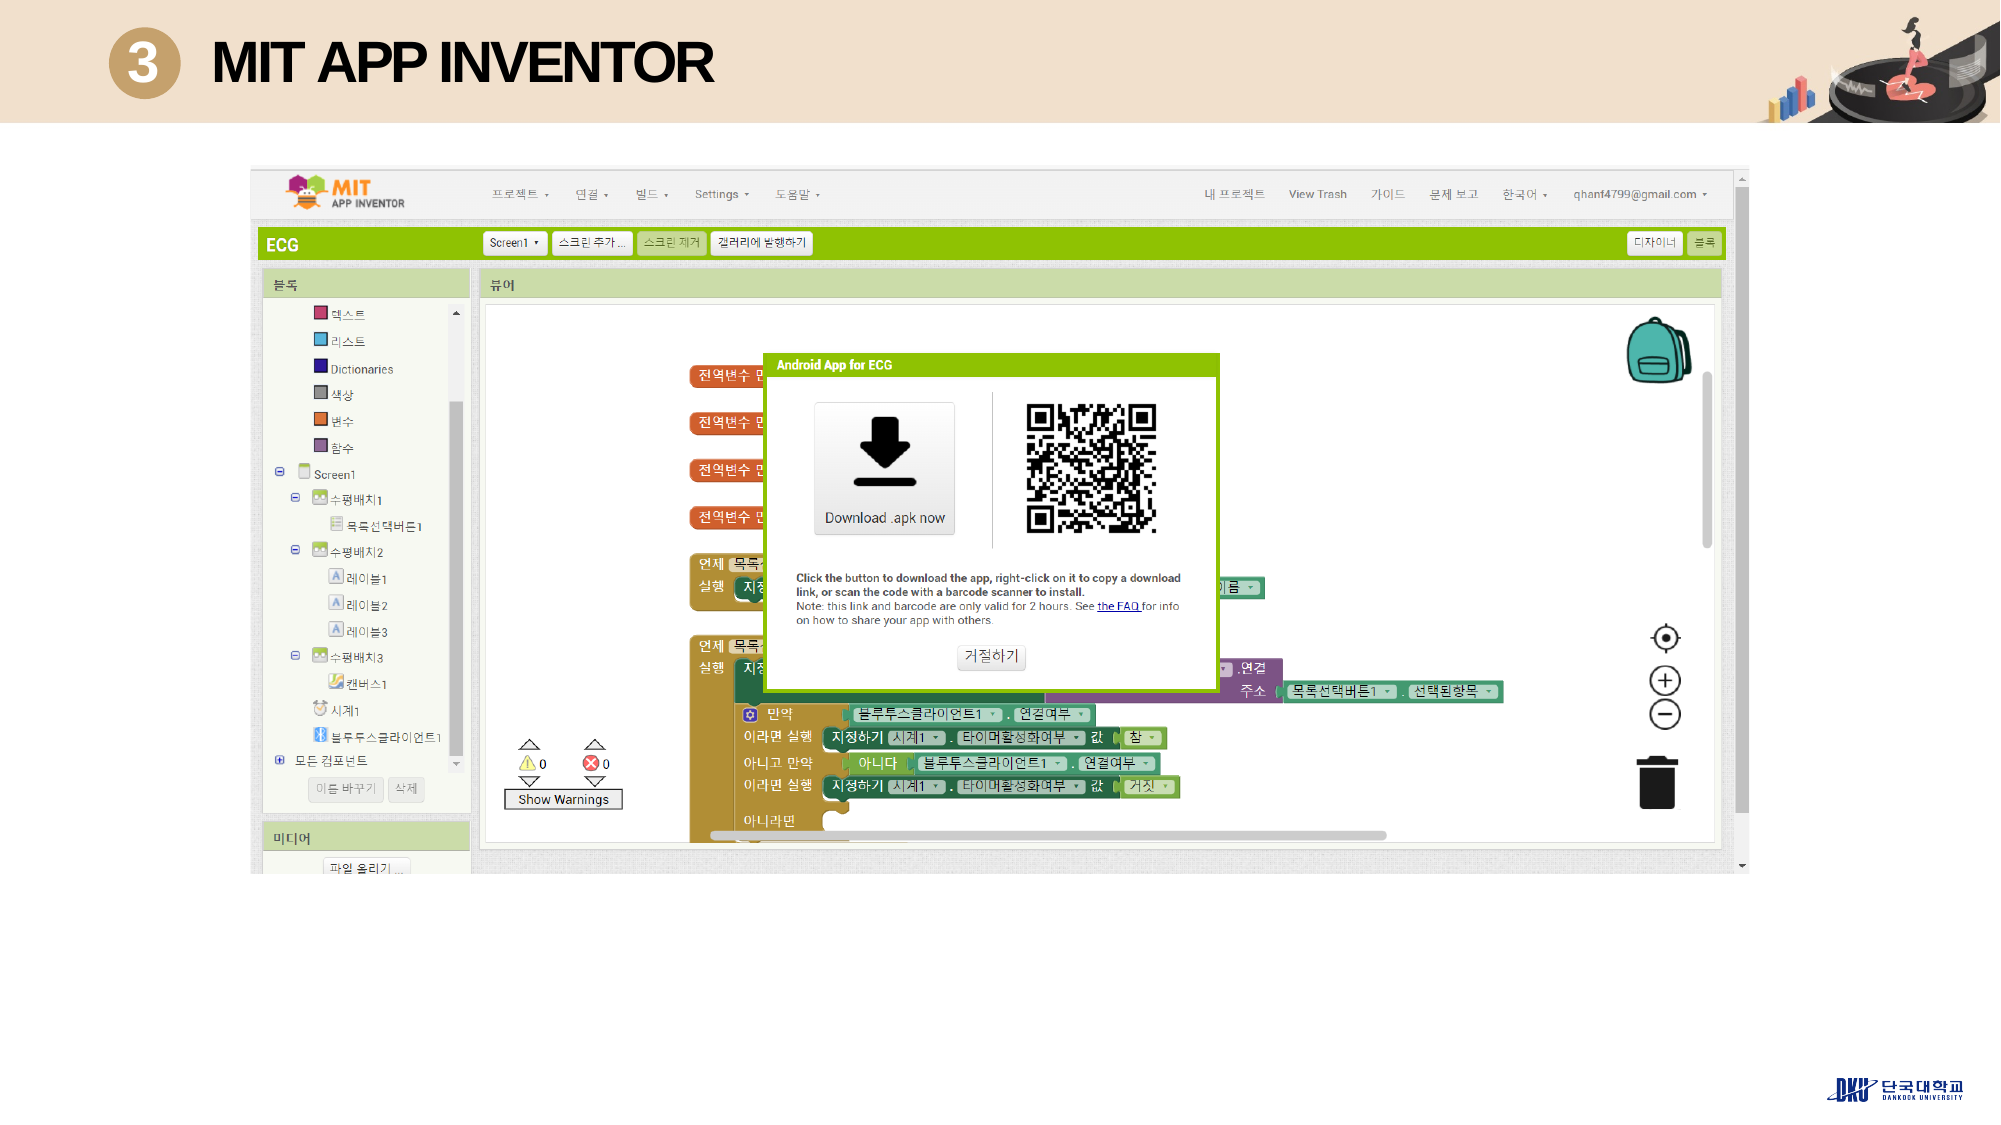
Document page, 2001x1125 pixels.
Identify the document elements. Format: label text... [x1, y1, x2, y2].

text_box MIT APP INVENTOR [181, 17, 739, 102]
picture [0, 0, 2000, 1125]
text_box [108, 17, 181, 103]
